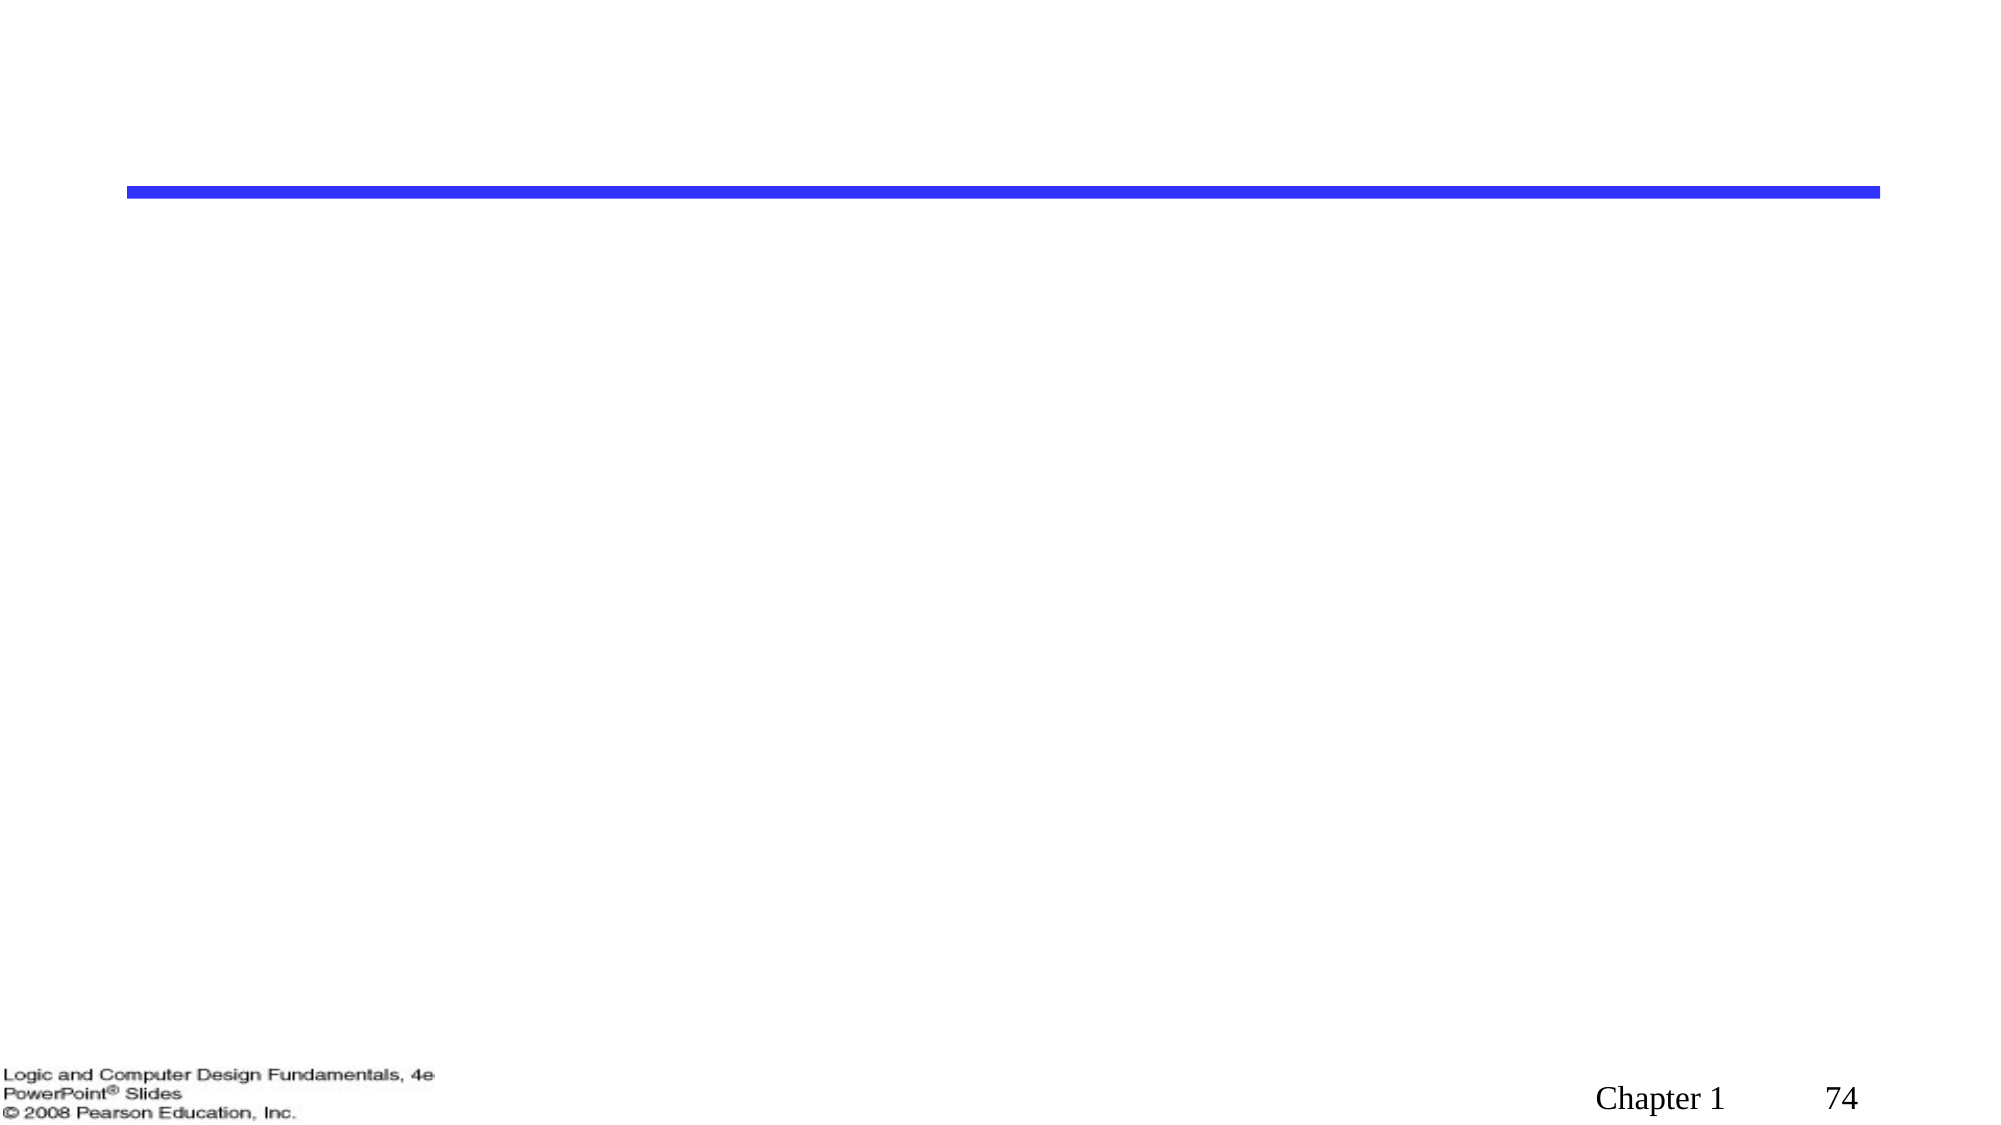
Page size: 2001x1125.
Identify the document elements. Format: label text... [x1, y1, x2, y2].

slide_number Chapter 1 74 [1580, 1068, 2000, 1125]
picture [3, 1066, 435, 1123]
